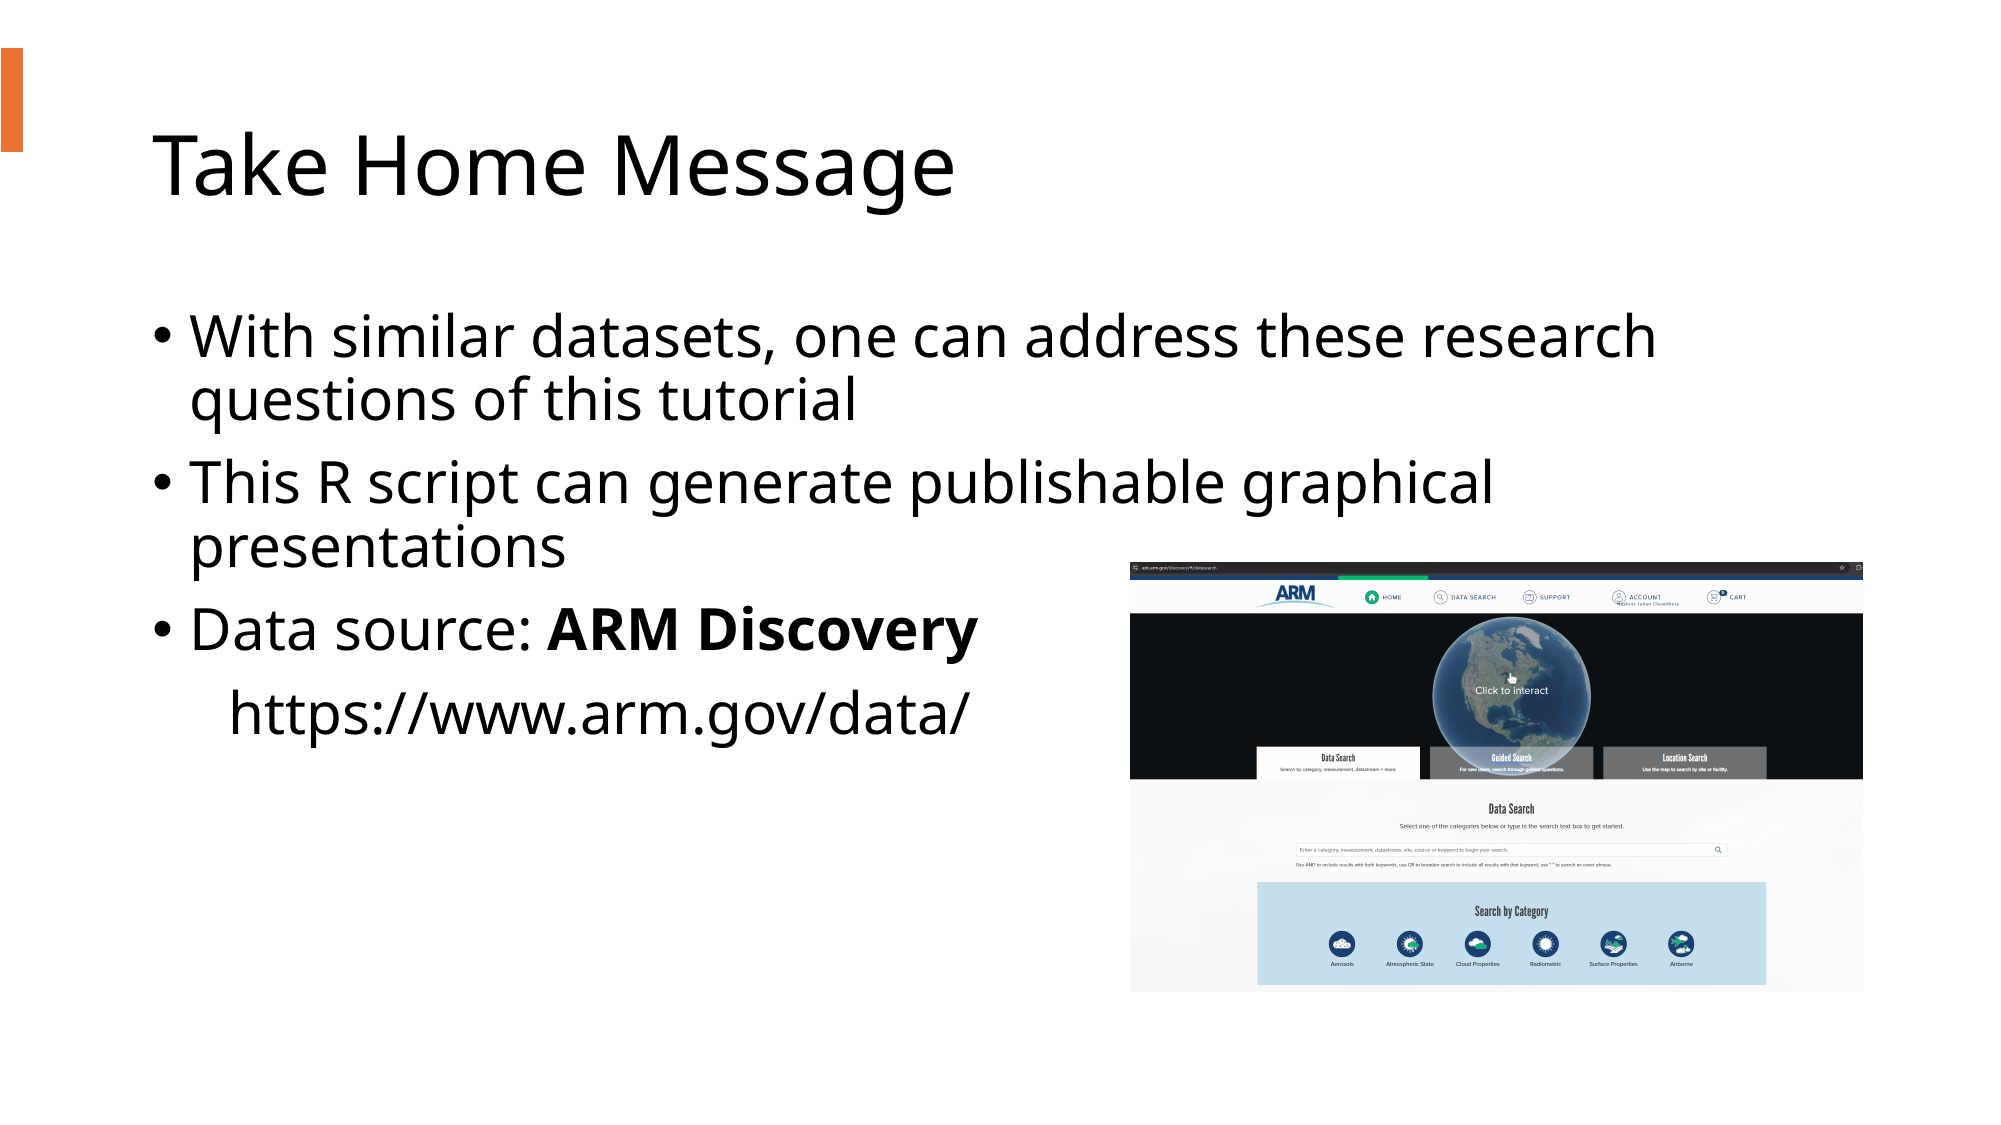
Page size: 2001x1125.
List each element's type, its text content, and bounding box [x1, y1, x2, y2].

text_box [1, 48, 23, 152]
title Take Home Message [137, 59, 1863, 278]
list With similar datasets, one can address these research questions of this tutorial This R script can generate publishable graphical presentations Data source: ARM Discovery https://www.arm.gov/data/ [137, 299, 1863, 1014]
picture [1129, 561, 1863, 992]
